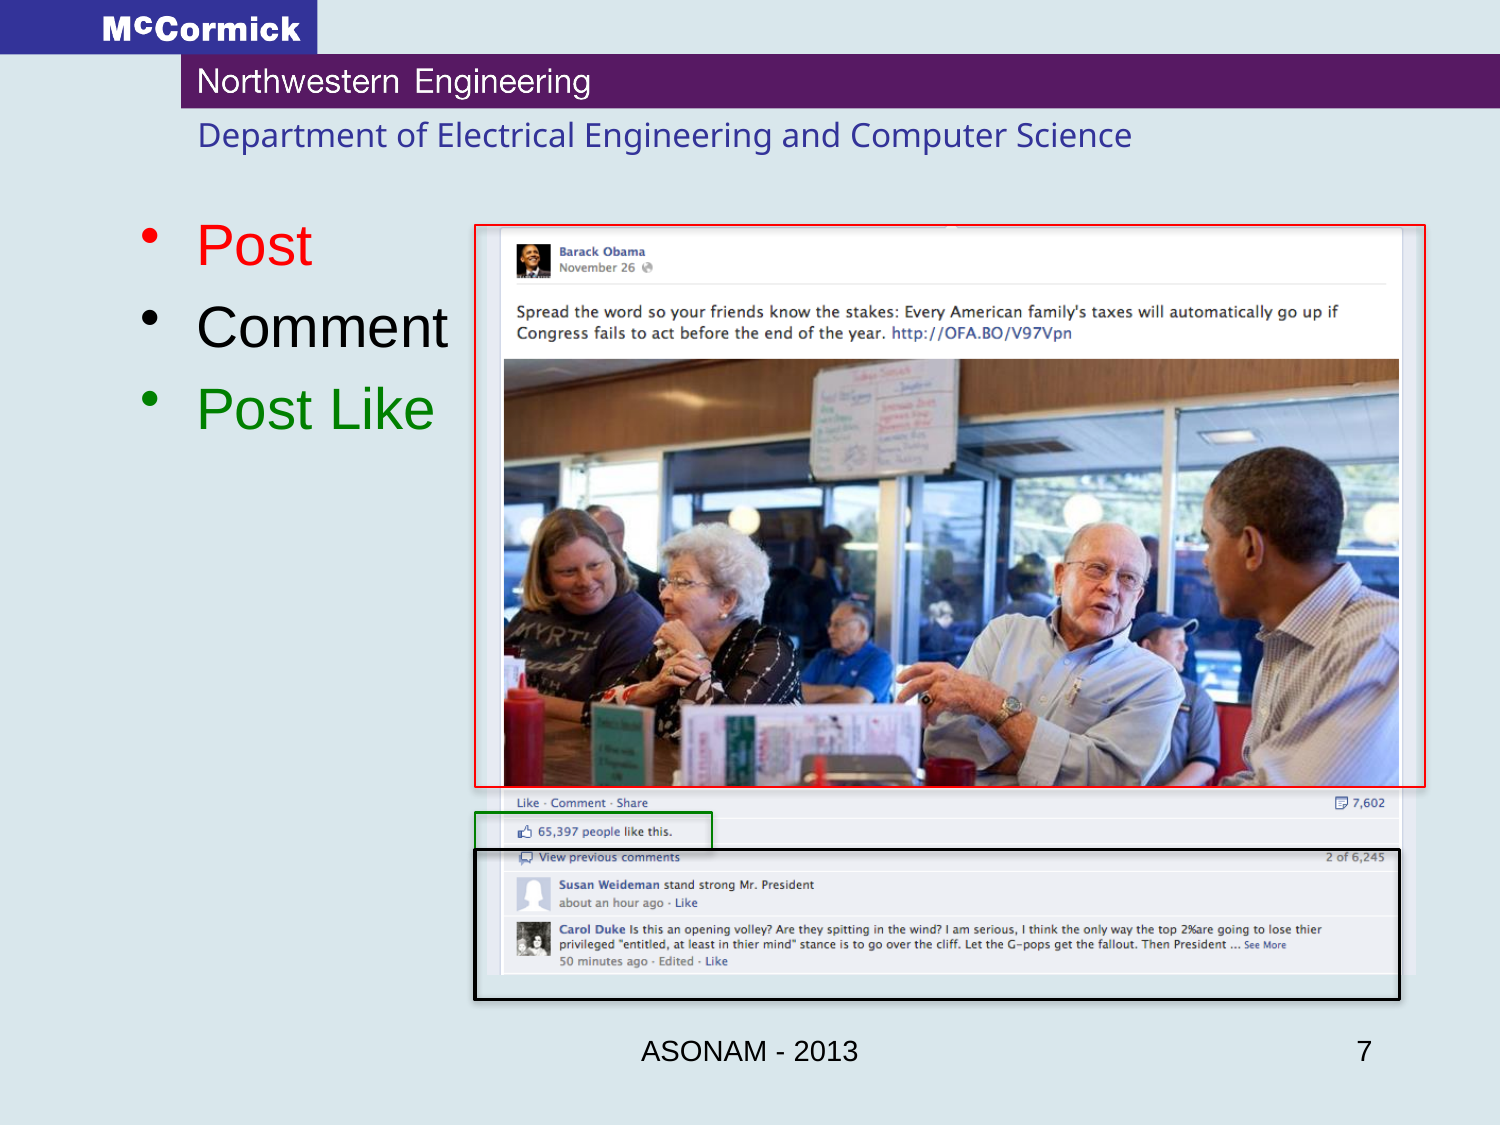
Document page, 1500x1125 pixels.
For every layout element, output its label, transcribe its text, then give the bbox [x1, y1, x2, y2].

text_box [474, 812, 482, 849]
picture [199, 68, 595, 100]
slide_number 7 [1074, 1025, 1388, 1100]
text_box [1416, 224, 1426, 788]
text_box [474, 849, 1401, 1001]
list Post Comment Post Like [125, 200, 1400, 825]
text_box [474, 224, 486, 788]
footer ASONAM - 2013 [512, 1025, 988, 1100]
picture [96, 9, 681, 55]
picture [487, 224, 1416, 976]
